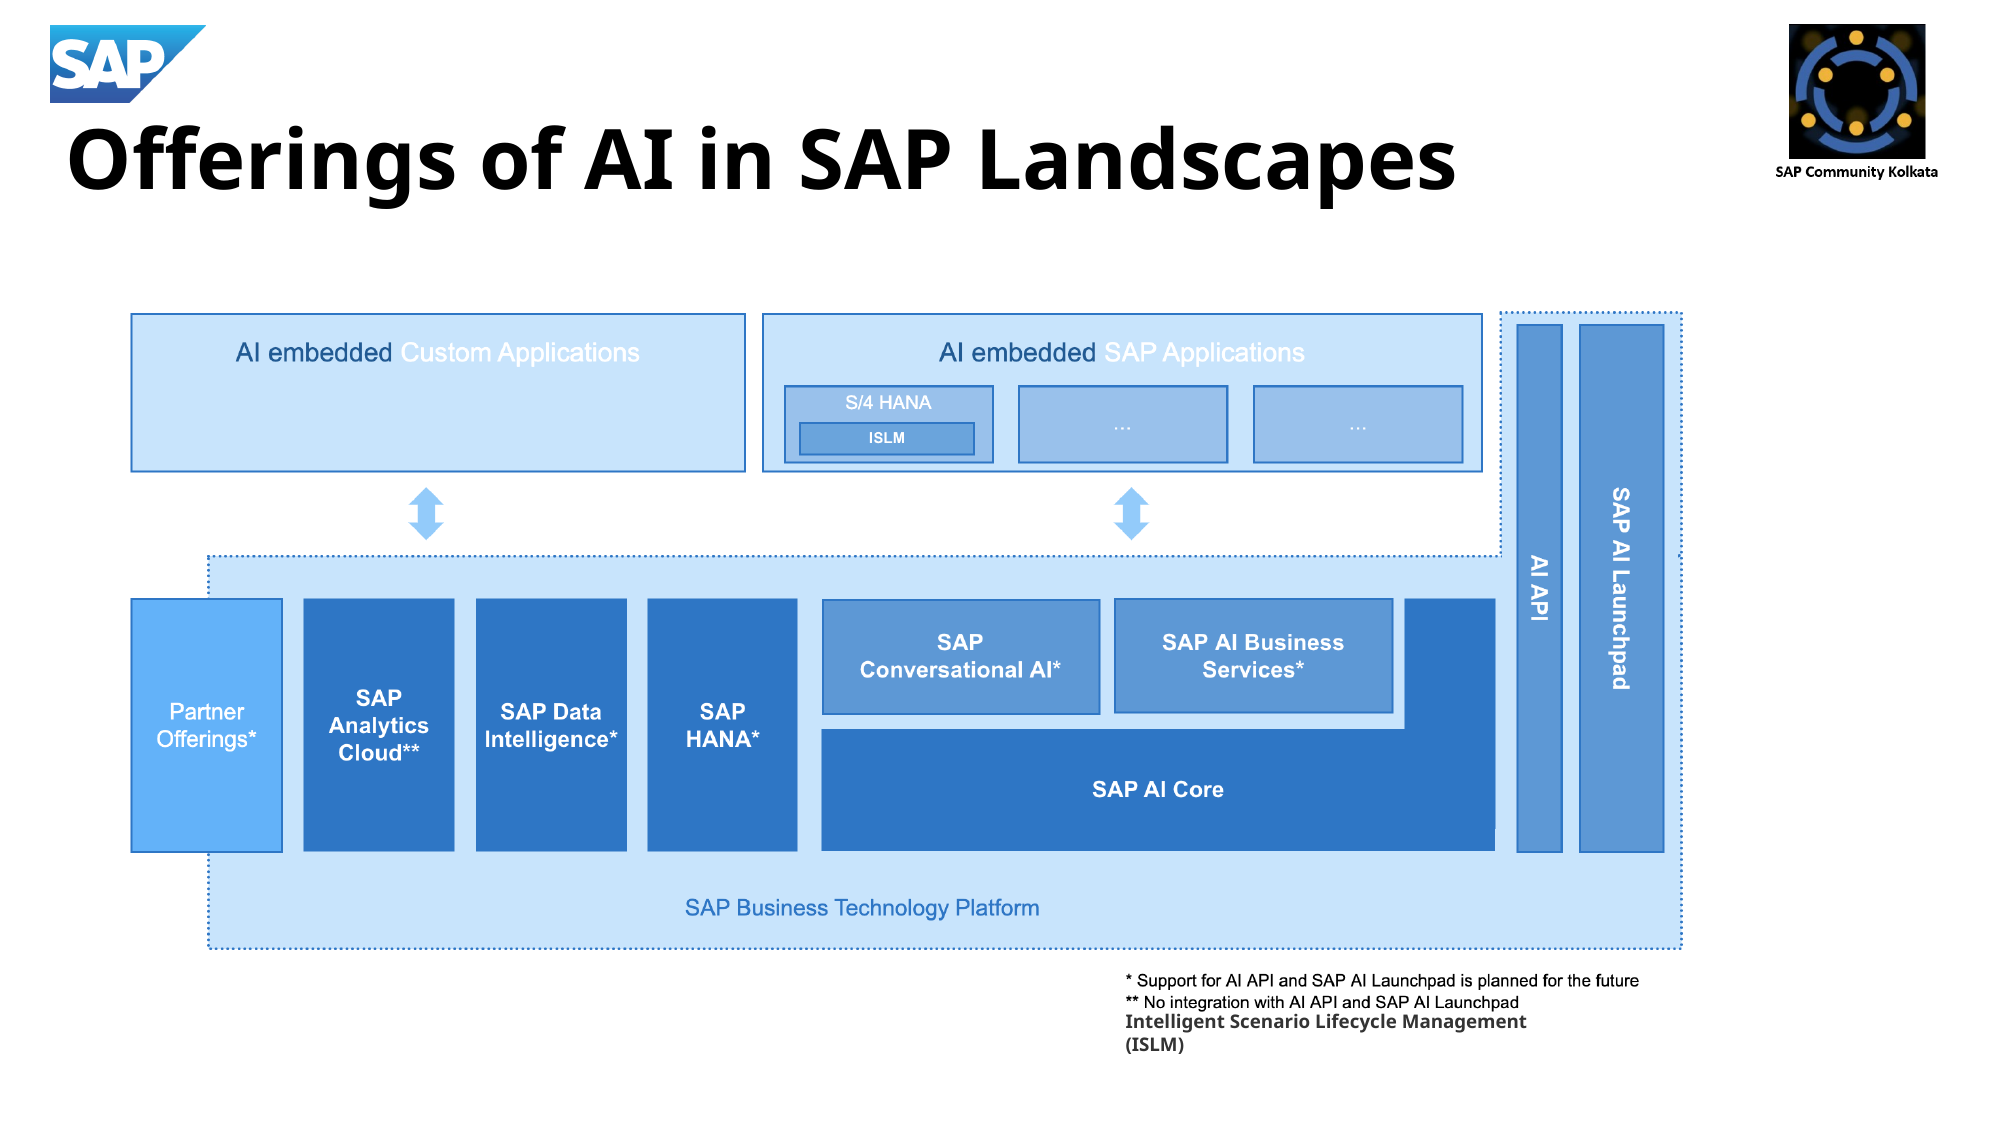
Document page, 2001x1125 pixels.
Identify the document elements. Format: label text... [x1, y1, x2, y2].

title Offerings of AI in SAP Landscapes [50, 111, 1722, 214]
picture [50, 25, 206, 103]
picture [94, 289, 1722, 1031]
picture [1765, 16, 1950, 188]
text_box Intelligent Scenario Lifecycle Management (ISLM) [1110, 1031, 1589, 1063]
